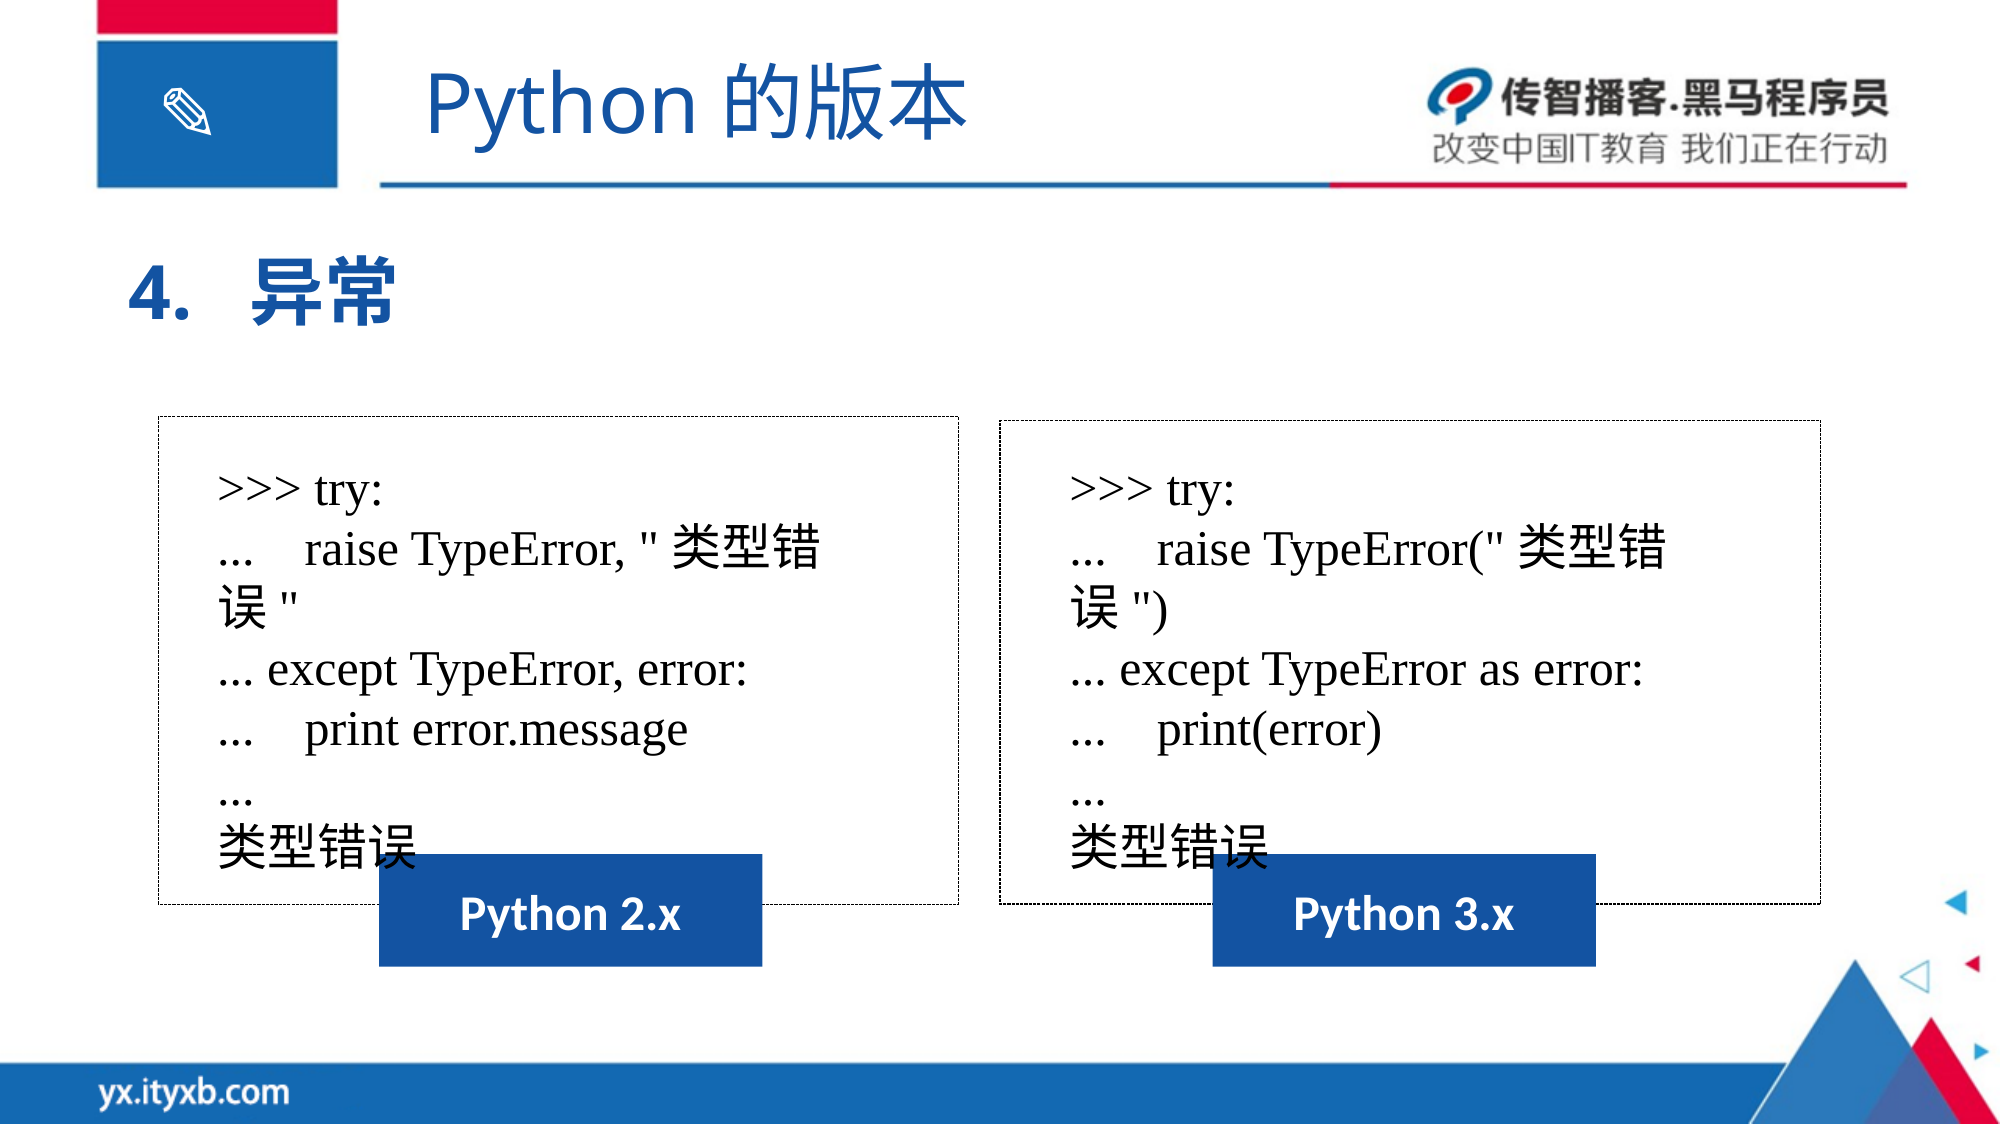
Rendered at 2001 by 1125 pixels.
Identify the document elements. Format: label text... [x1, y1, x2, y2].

text_box [999, 420, 1821, 905]
text_box Python的版本 [409, 43, 1292, 158]
text_box [158, 416, 959, 905]
text_box 4. 异常 [113, 237, 1313, 342]
picture [0, 0, 2000, 1124]
text_box Python 3.x [1212, 884, 1596, 967]
text_box >>> try: ... raise TypeError("类型错误") ... except TypeError as error: ... print(error) ... 类型错误 [1054, 448, 1767, 884]
text_box Python 2.x [379, 884, 763, 967]
text_box >>> try: ... raise TypeError, "类型错误" ... except TypeError, error: ... print error.message ... 类型错误 [202, 448, 915, 884]
